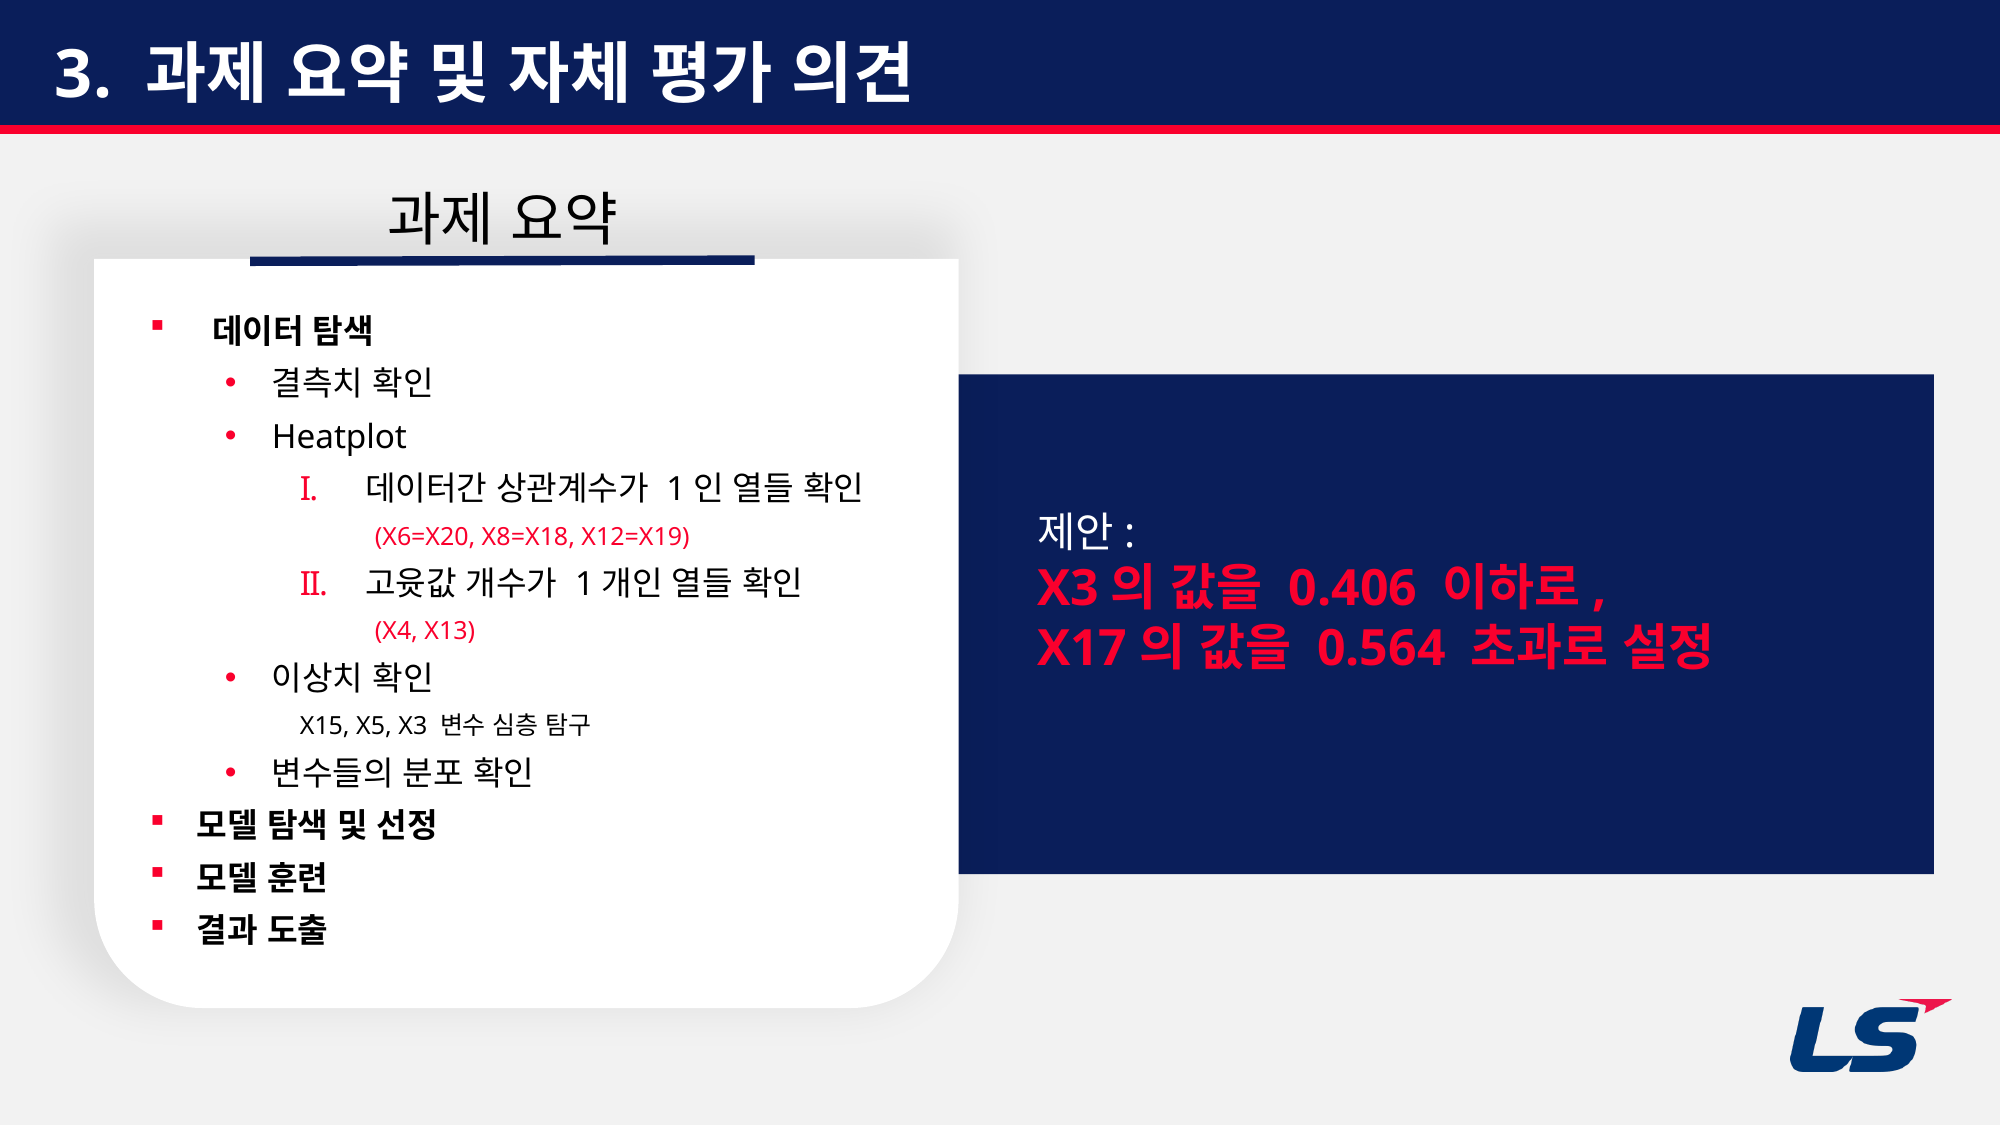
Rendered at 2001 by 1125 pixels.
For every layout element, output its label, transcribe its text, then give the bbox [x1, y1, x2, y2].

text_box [119, 376, 1935, 875]
text_box 과제 요약 [46, 174, 959, 235]
picture [1790, 999, 1952, 1073]
text_box 데이터 탐색 결측치 확인 Heatplot 데이터간 상관계수가 1인 열들 확인 (X6=X20, X8=X18, X12=X19) 고윳값 개수가 1개인 열들 확인 (X4, X13) 이상치 확인 X15, X5, X3 변수 심층 탐구 변수들의 분포 확인 모델 탐색 및 선정 모델 훈련 결과 도출 [135, 302, 902, 374]
text_box 3. 과제 요약 및 자체 평가 의견 [40, 23, 1428, 119]
text_box [93, 257, 960, 1010]
text_box 데이터 탐색 결측치 확인 Heatplot 데이터간 상관계수가 1인 열들 확인 (X6=X20, X8=X18, X12=X19) 고윳값 개수가 1개인 열들 확인 (X4, X13) 이상치 확인 X15, X5, X3 변수 심층 탐구 변수들의 분포 확인 모델 탐색 및 선정 모델 훈련 결과 도출 [135, 875, 902, 957]
text_box [0, 0, 2000, 125]
